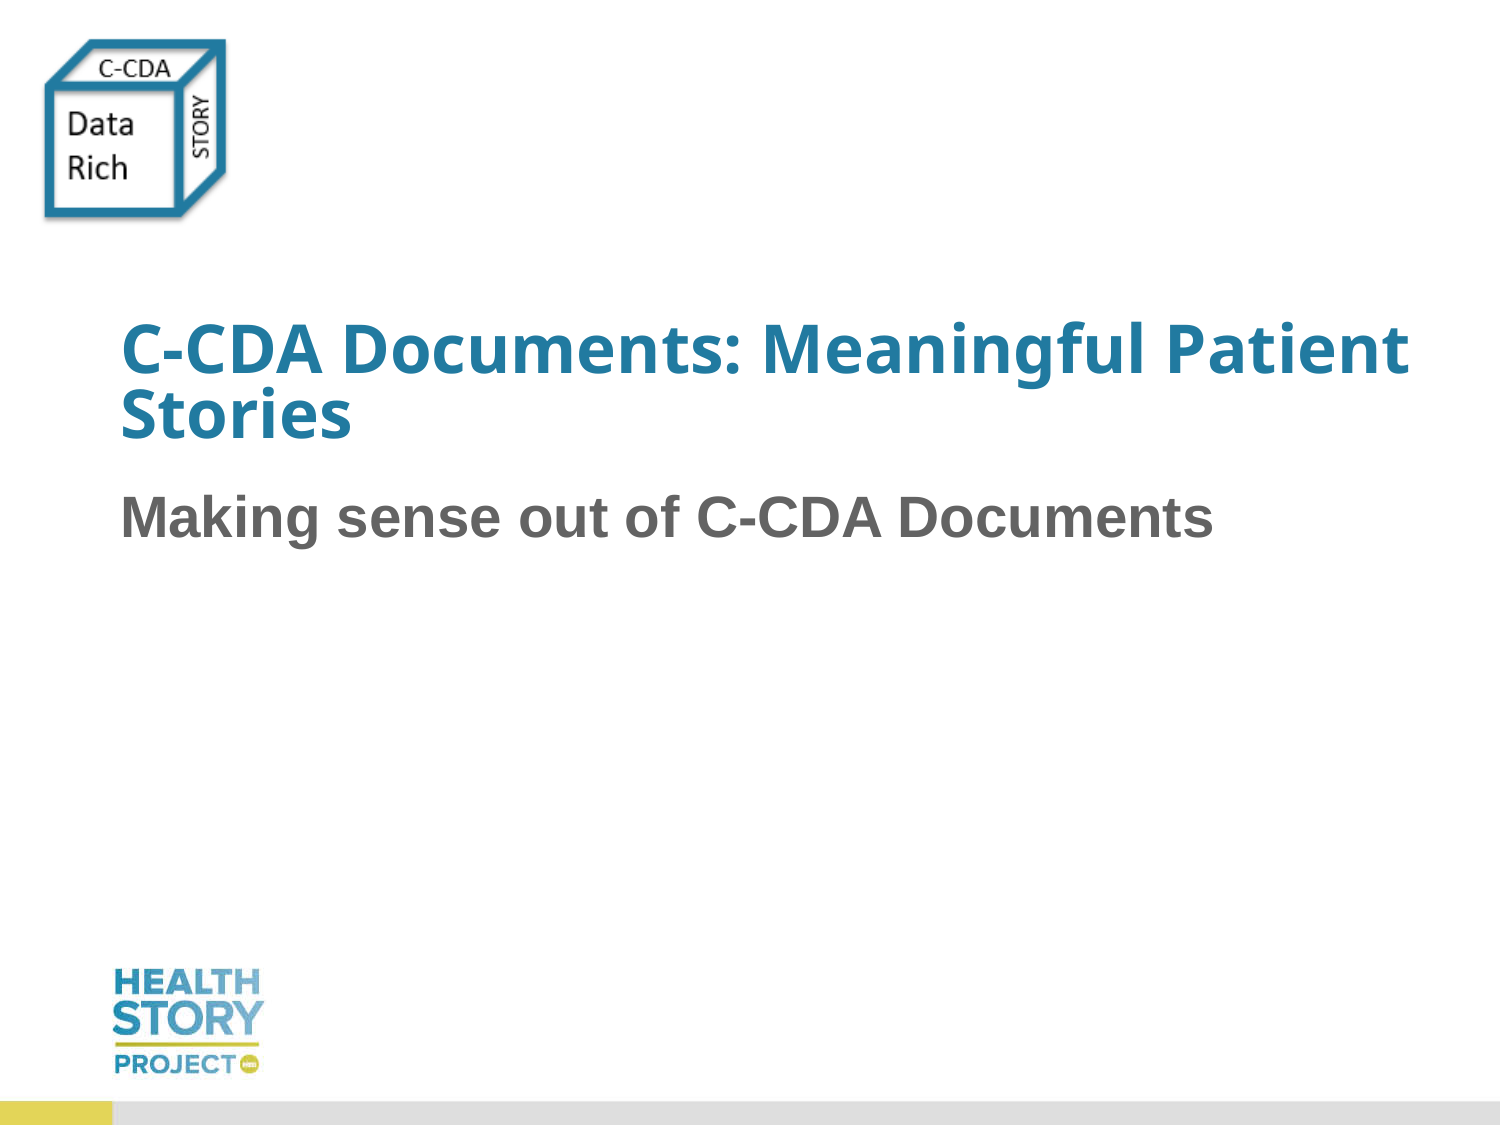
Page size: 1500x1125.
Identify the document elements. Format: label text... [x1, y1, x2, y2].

title C-CDA Documents: Meaningful Patient Stories [119, 314, 1458, 460]
subtitle Making sense out of C-CDA Documents [119, 484, 1458, 733]
picture [0, 0, 1500, 1125]
